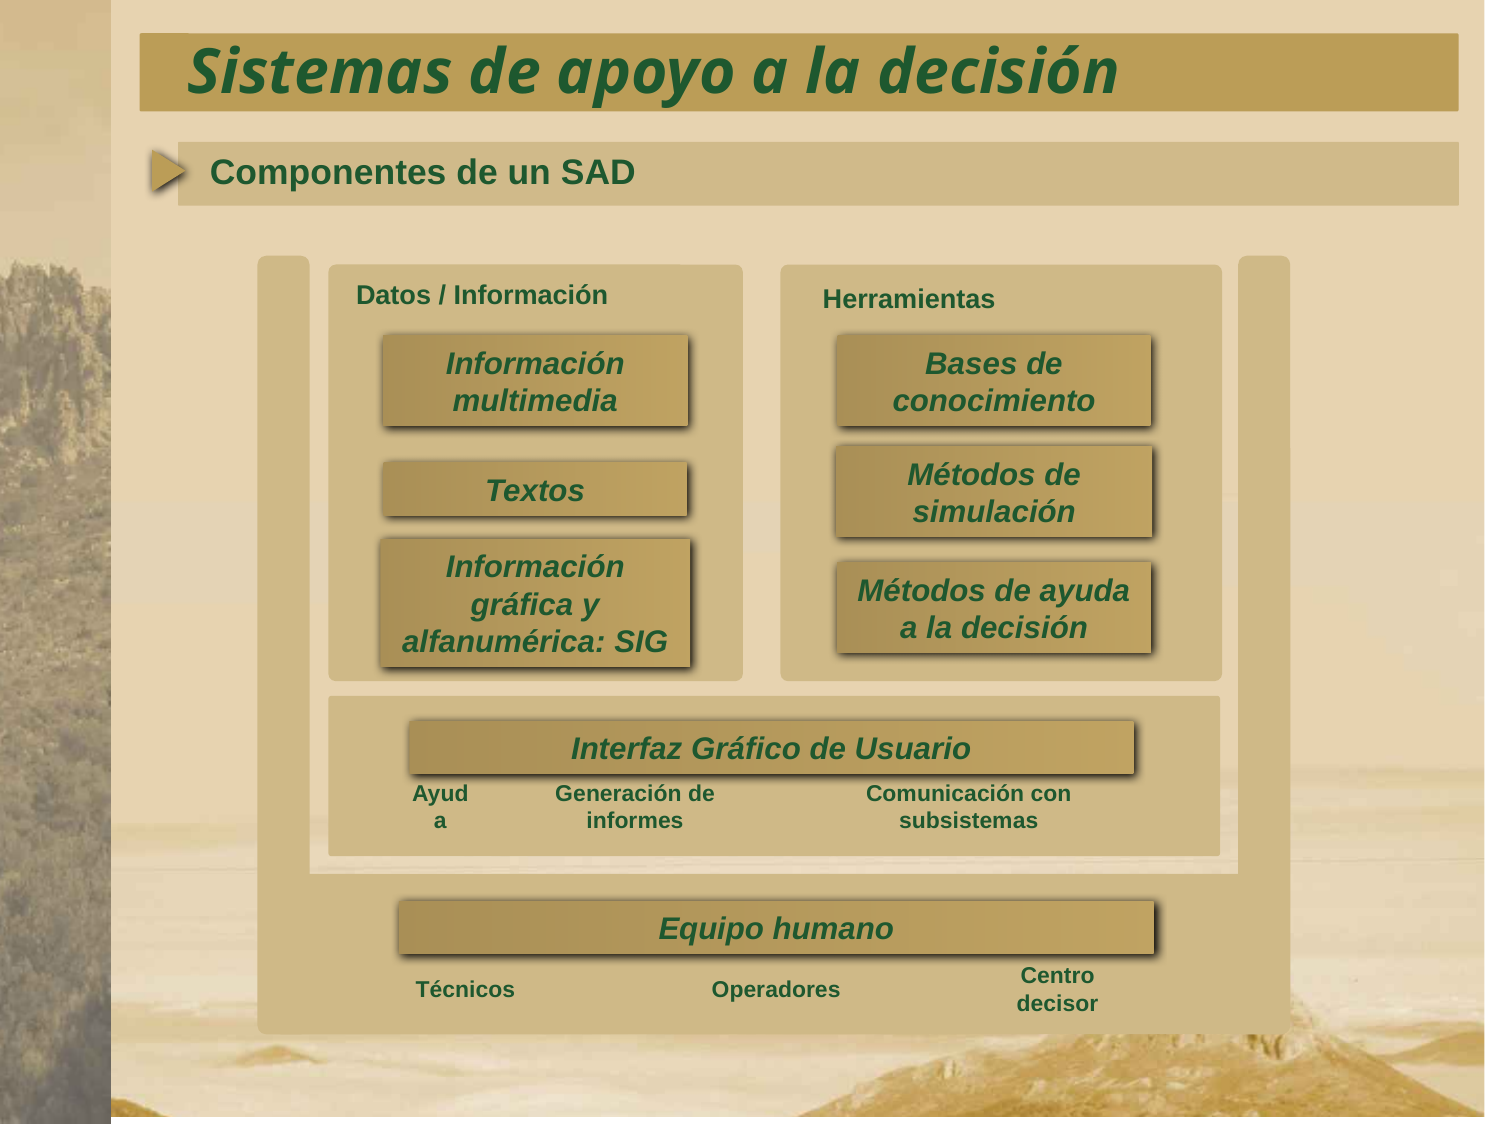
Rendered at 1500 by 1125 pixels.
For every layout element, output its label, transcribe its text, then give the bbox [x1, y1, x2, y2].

text_box Sistemas de apoyo a la decisión [172, 23, 1427, 114]
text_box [151, 141, 1459, 206]
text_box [257, 255, 1291, 1035]
picture [0, 0, 1485, 1124]
